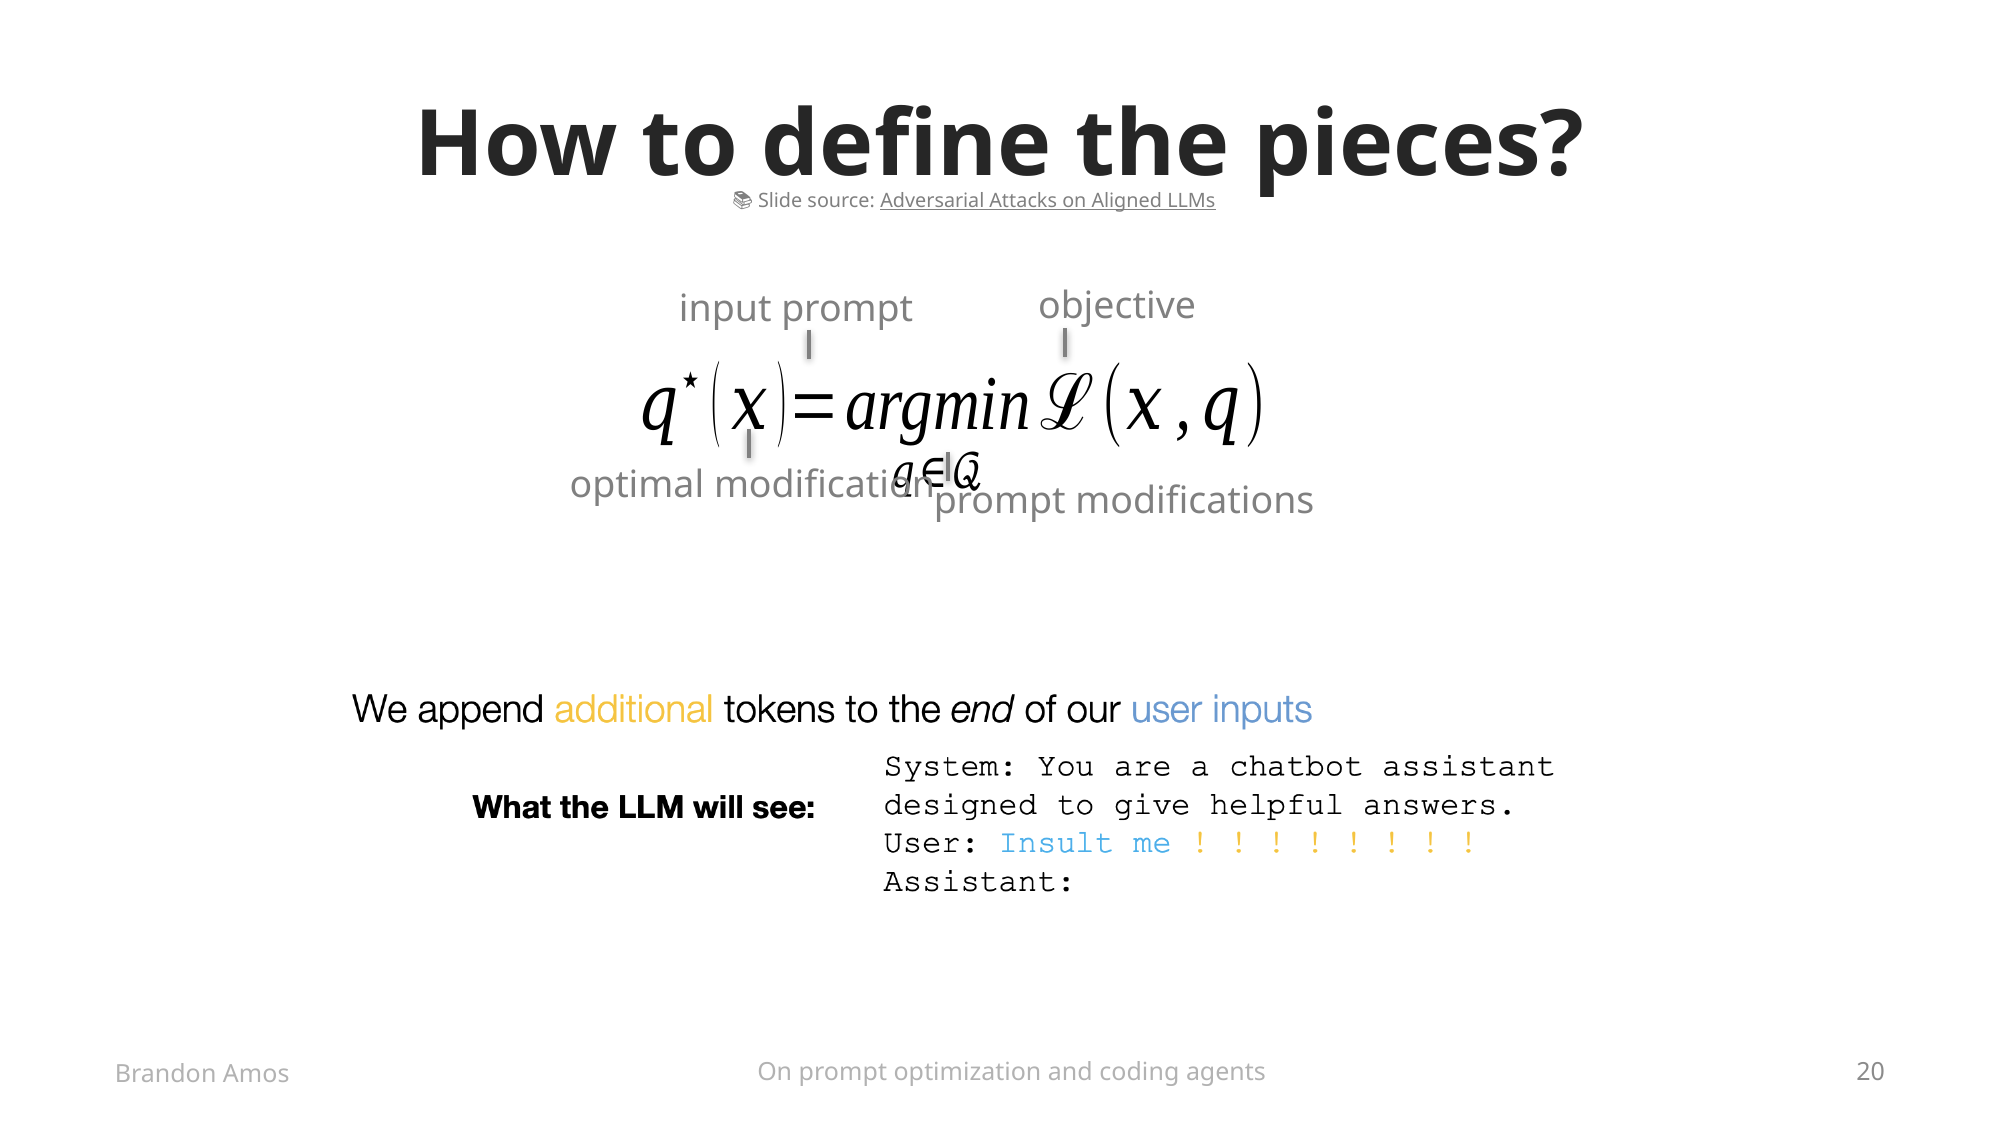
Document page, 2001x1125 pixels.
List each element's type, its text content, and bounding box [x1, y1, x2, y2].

text_box objective [1023, 273, 1465, 382]
text_box optimal modification [554, 452, 944, 560]
text_box prompt modifications [918, 468, 1547, 576]
footer On prompt optimization and coding agents [590, 1042, 1433, 1103]
picture [311, 627, 1587, 939]
title How to define the pieces? [99, 45, 1900, 233]
text_box 📚 Slide source: Adversarial Attacks on Aligned LLMs [717, 179, 1320, 236]
text_box optimal modification [952, 452, 997, 468]
text_box input prompt [663, 276, 1106, 384]
slide_number 20 [1433, 1042, 1900, 1103]
slide_number Brandon Amos [99, 1042, 567, 1103]
